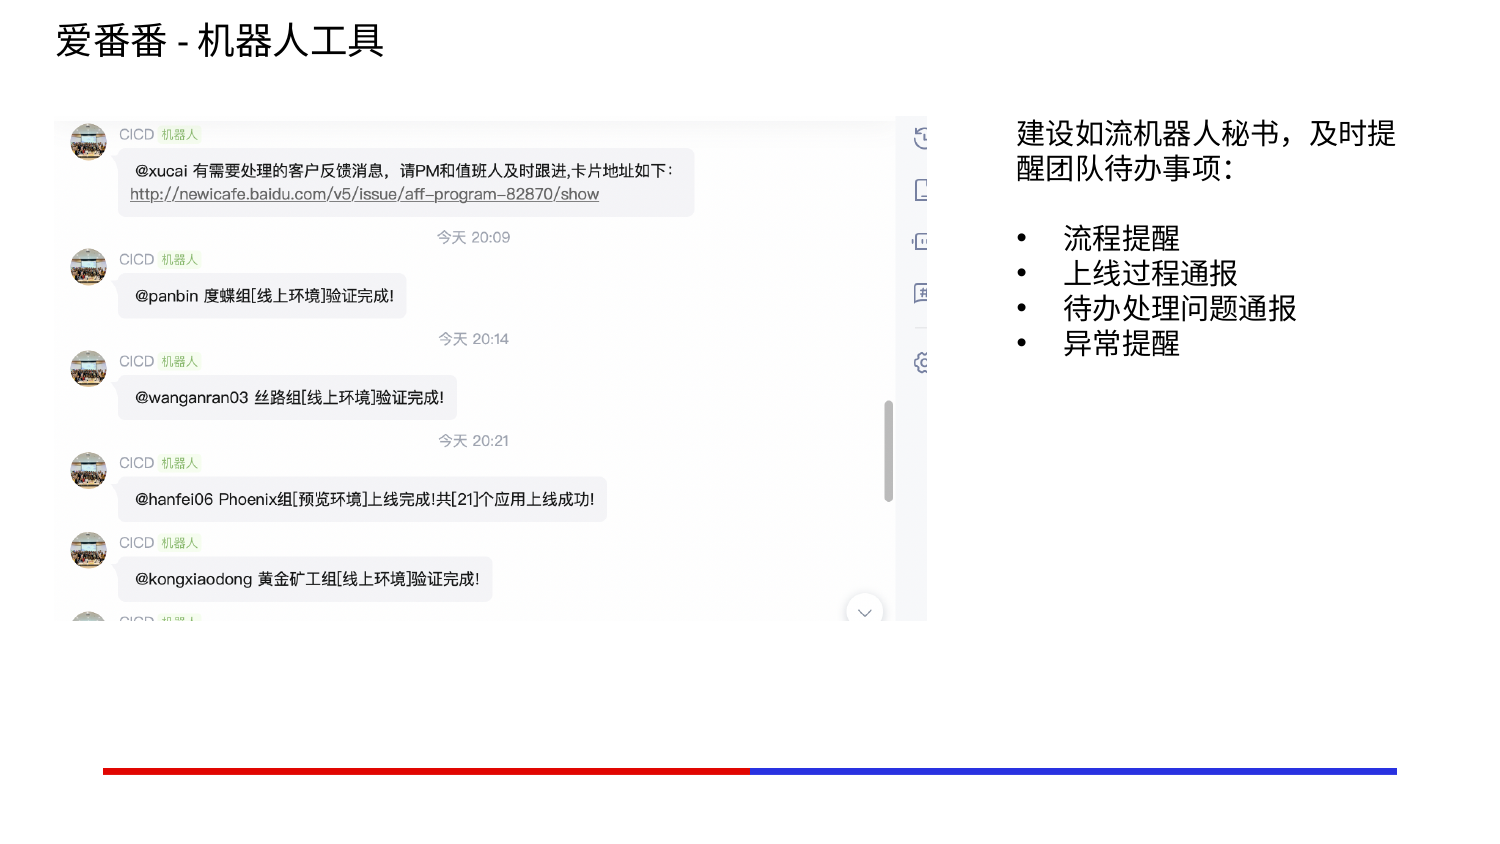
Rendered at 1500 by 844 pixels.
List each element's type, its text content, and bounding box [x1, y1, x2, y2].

text_box 建设如流机器人秘书，及时提醒团队待办事项： 流程提醒 上线过程通报 待办处理问题通报 异常提醒 [1001, 107, 1434, 473]
title 爱番番-机器人工具 [40, 10, 1329, 76]
picture [103, 768, 1397, 775]
picture [54, 116, 927, 621]
